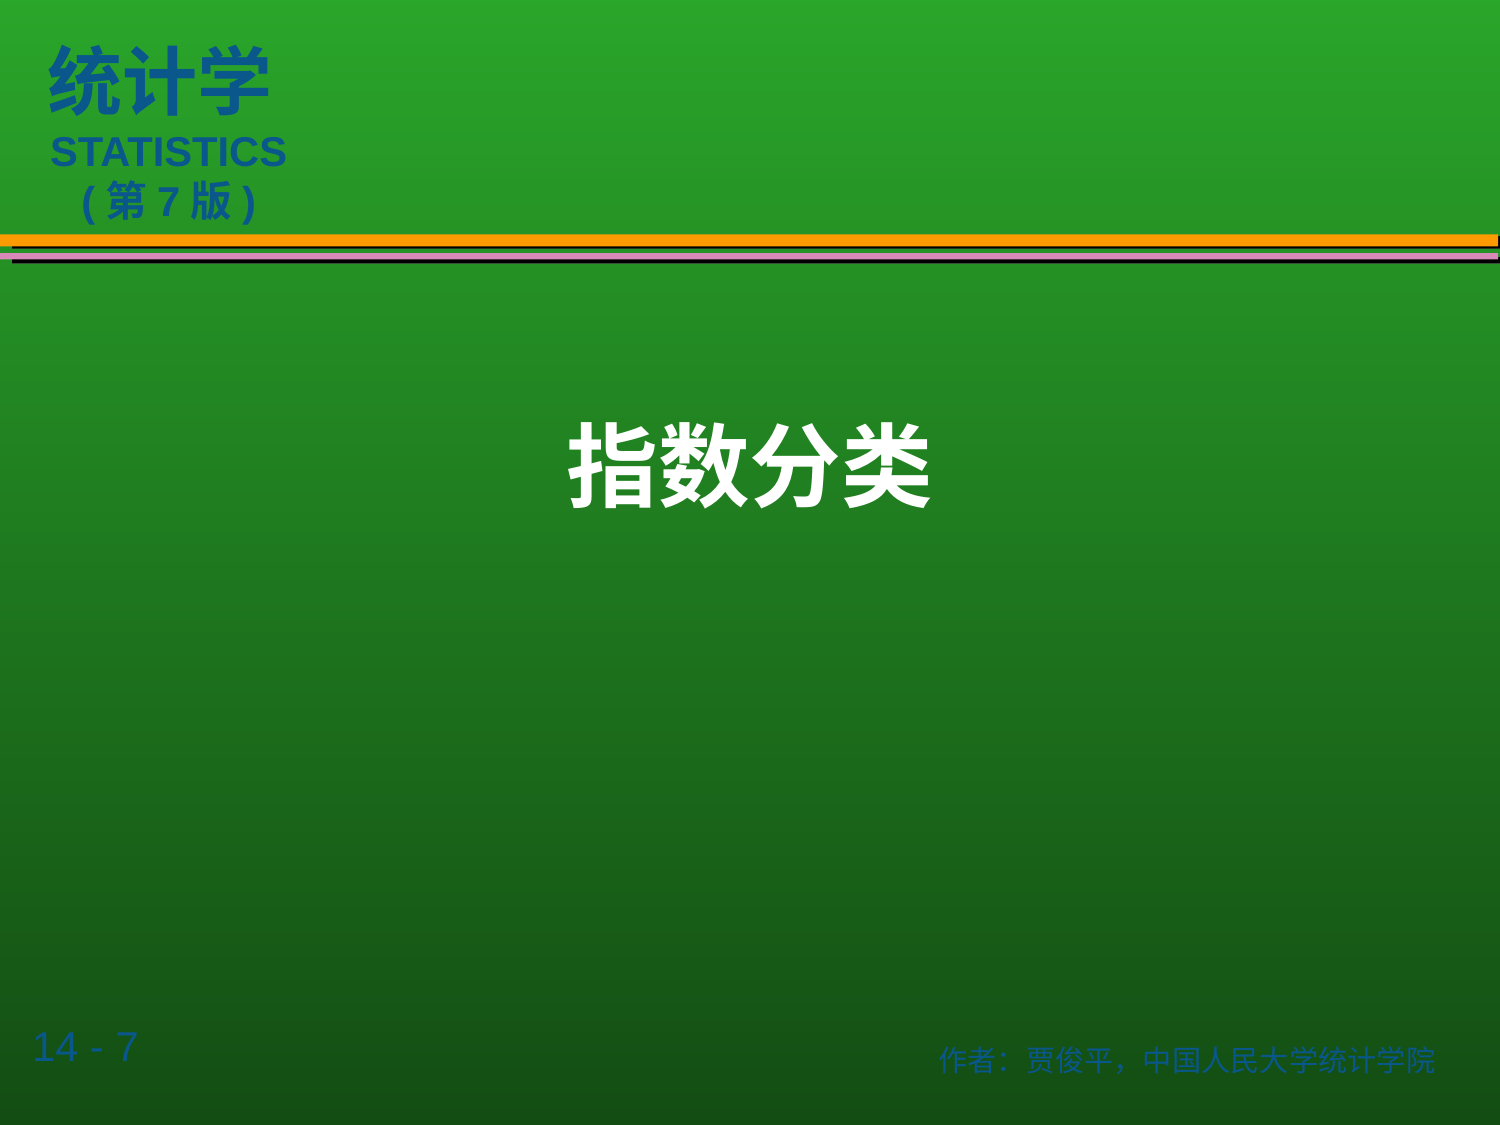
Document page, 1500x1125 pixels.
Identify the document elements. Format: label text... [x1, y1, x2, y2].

title 指数分类 [112, 375, 1388, 563]
